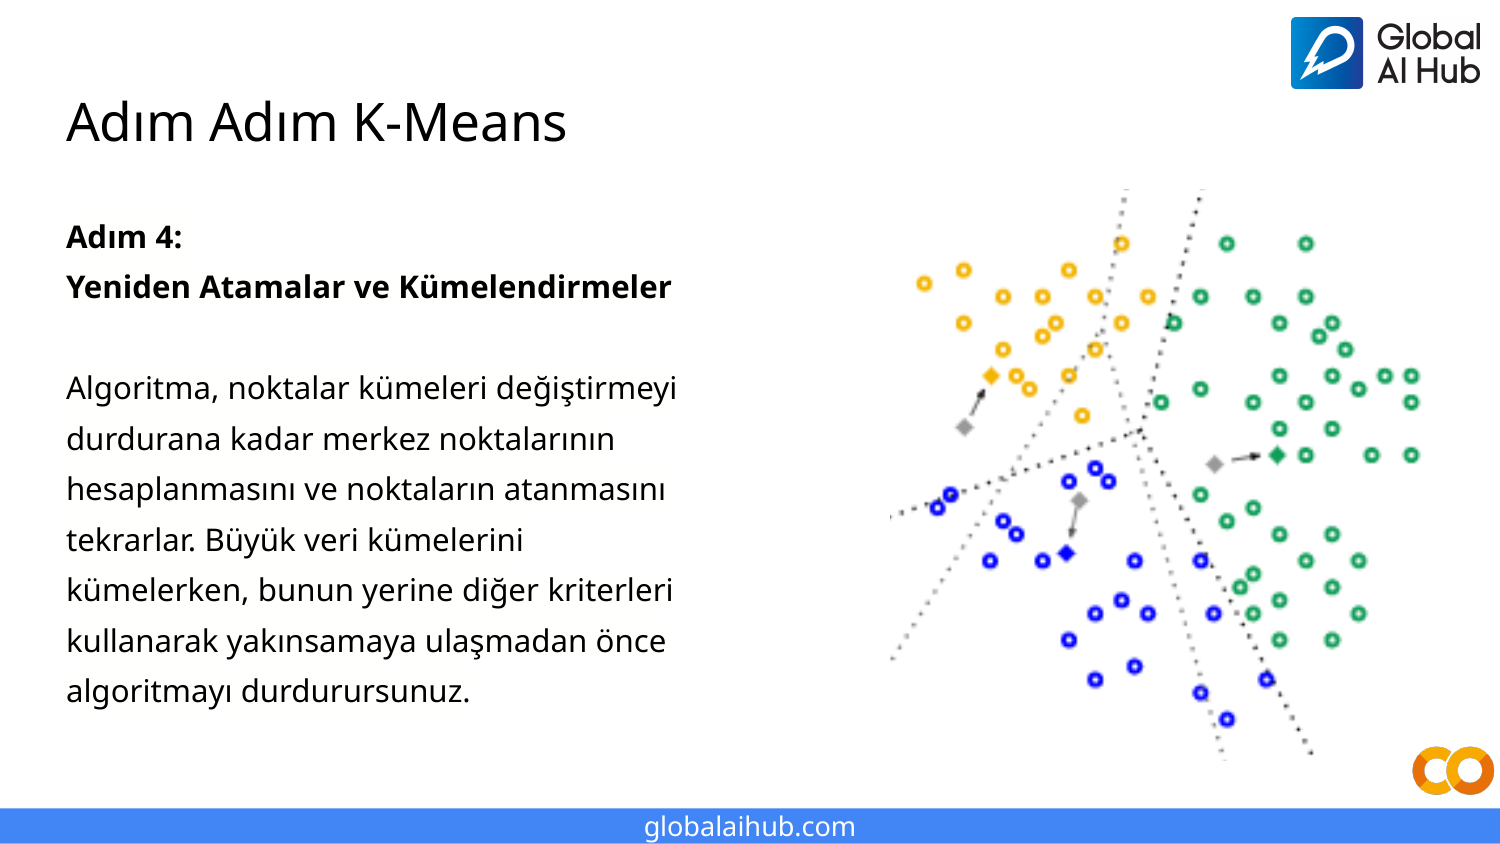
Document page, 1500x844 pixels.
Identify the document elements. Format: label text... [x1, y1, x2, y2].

title Adım Adım K-Means [51, 72, 1449, 167]
picture [889, 188, 1500, 818]
picture [1295, 17, 1480, 89]
list Adım 4: Yeniden Atamalar ve Kümelendirmeler Algoritma, noktalar kümeleri değiştirmeyi durdurana kadar merkez noktalarının hesaplanmasını ve noktaların atanmasını tekrarlar. Büyük veri kümelerini kümelerken, bunun yerine diğer kriterleri kullanarak yakınsamaya ulaşmadan önce algoritmayı durdurursunuz. [51, 189, 708, 750]
